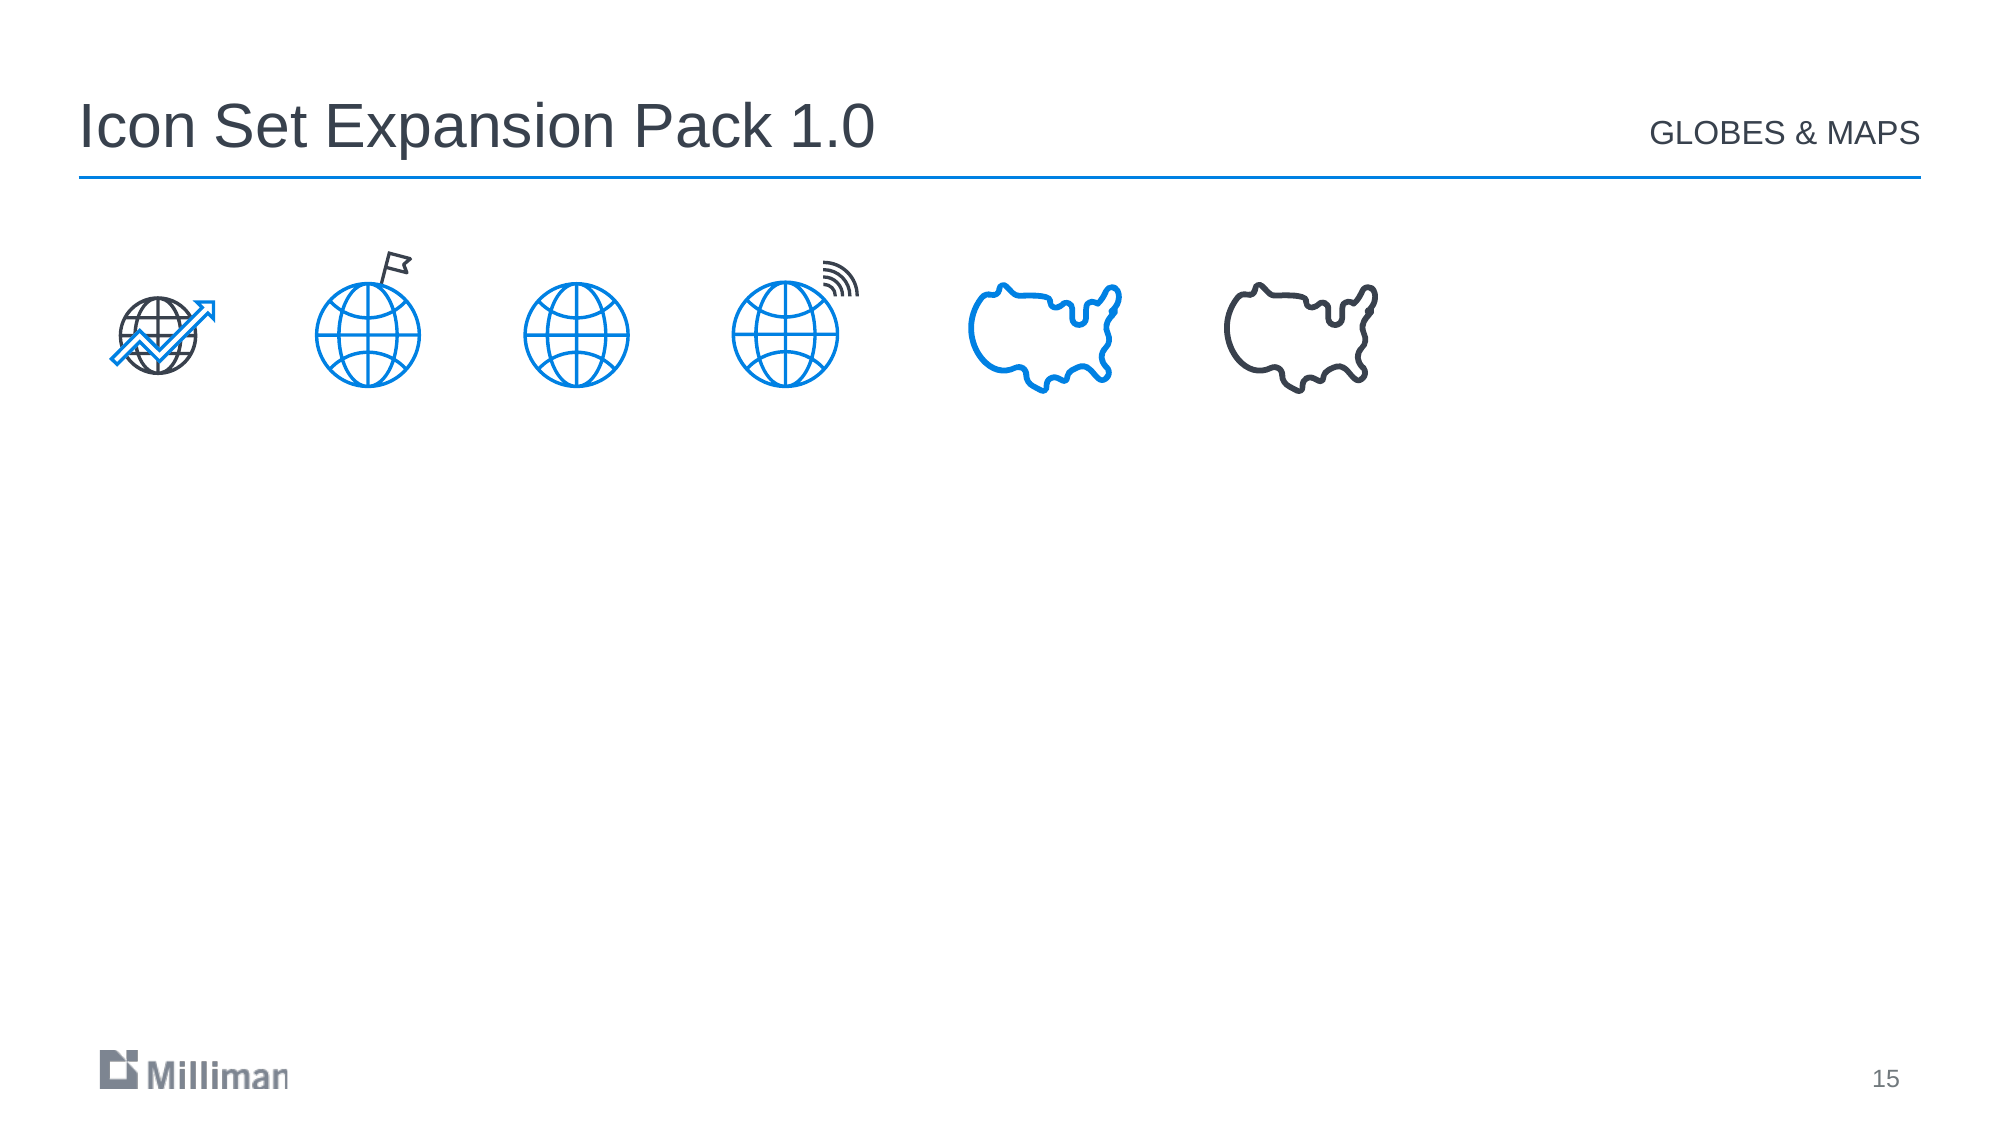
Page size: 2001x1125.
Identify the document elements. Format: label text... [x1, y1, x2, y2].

picture [1223, 281, 1378, 394]
text_box GLOBES & MAPS [1448, 115, 1922, 154]
picture [108, 296, 216, 376]
picture [314, 251, 422, 389]
picture [968, 281, 1122, 394]
picture [523, 281, 630, 389]
slide_number 15 [1812, 1054, 1900, 1093]
title Icon Set Expansion Pack 1.0 [78, 85, 967, 154]
picture [731, 260, 859, 389]
